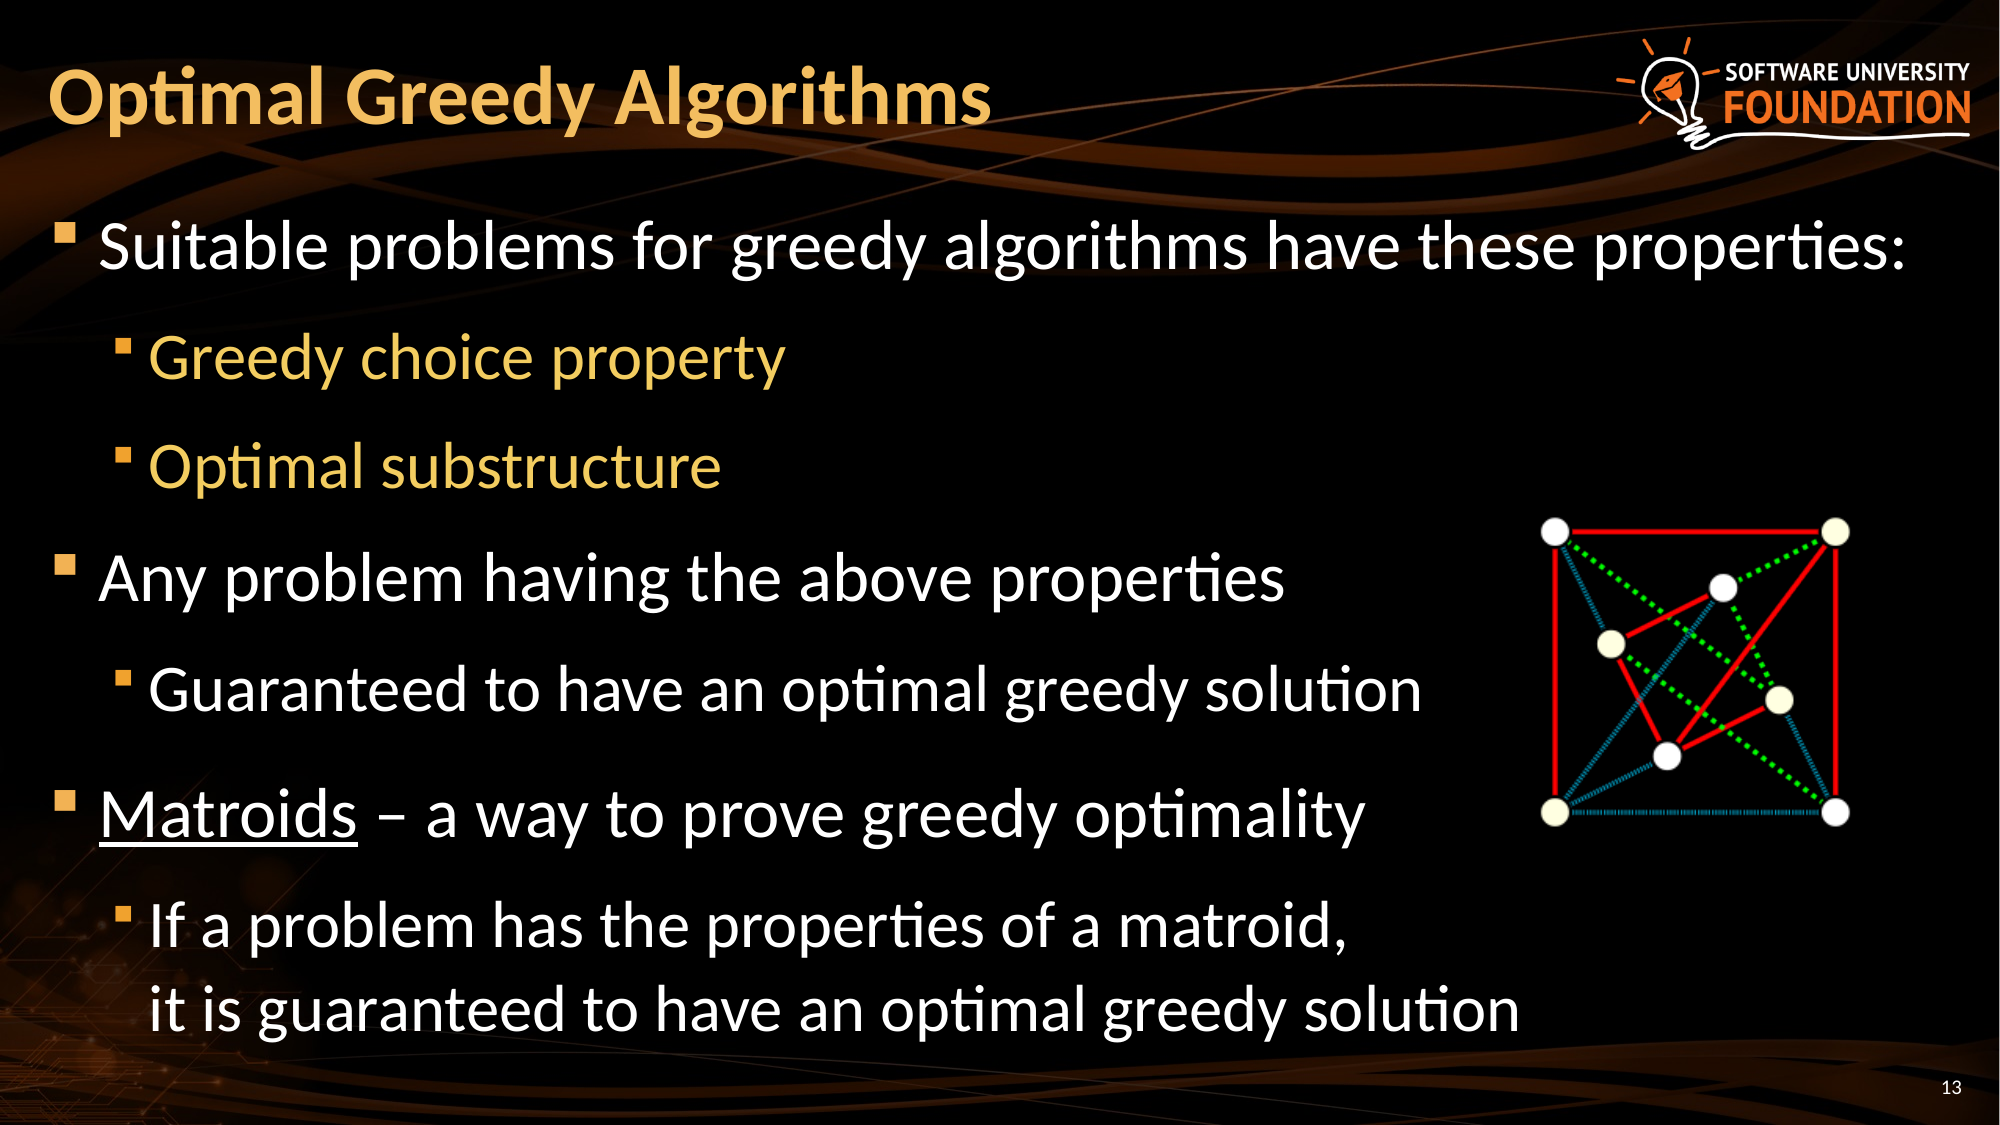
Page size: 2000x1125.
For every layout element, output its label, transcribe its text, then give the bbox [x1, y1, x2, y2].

list Suitable problems for greedy algorithms have these properties: Greedy choice property Optimal substructure Any problem having the above properties Guaranteed to have an optimal greedy solution Matroids – a way to prove greedy optimality If a problem has the properties of a matroid, it is guaranteed to have an optimal greedy solution [31, 188, 1968, 1103]
slide_number 13 [1897, 1070, 1968, 1103]
title Optimal Greedy Algorithms [30, 6, 1602, 189]
picture [0, 0, 2000, 1125]
